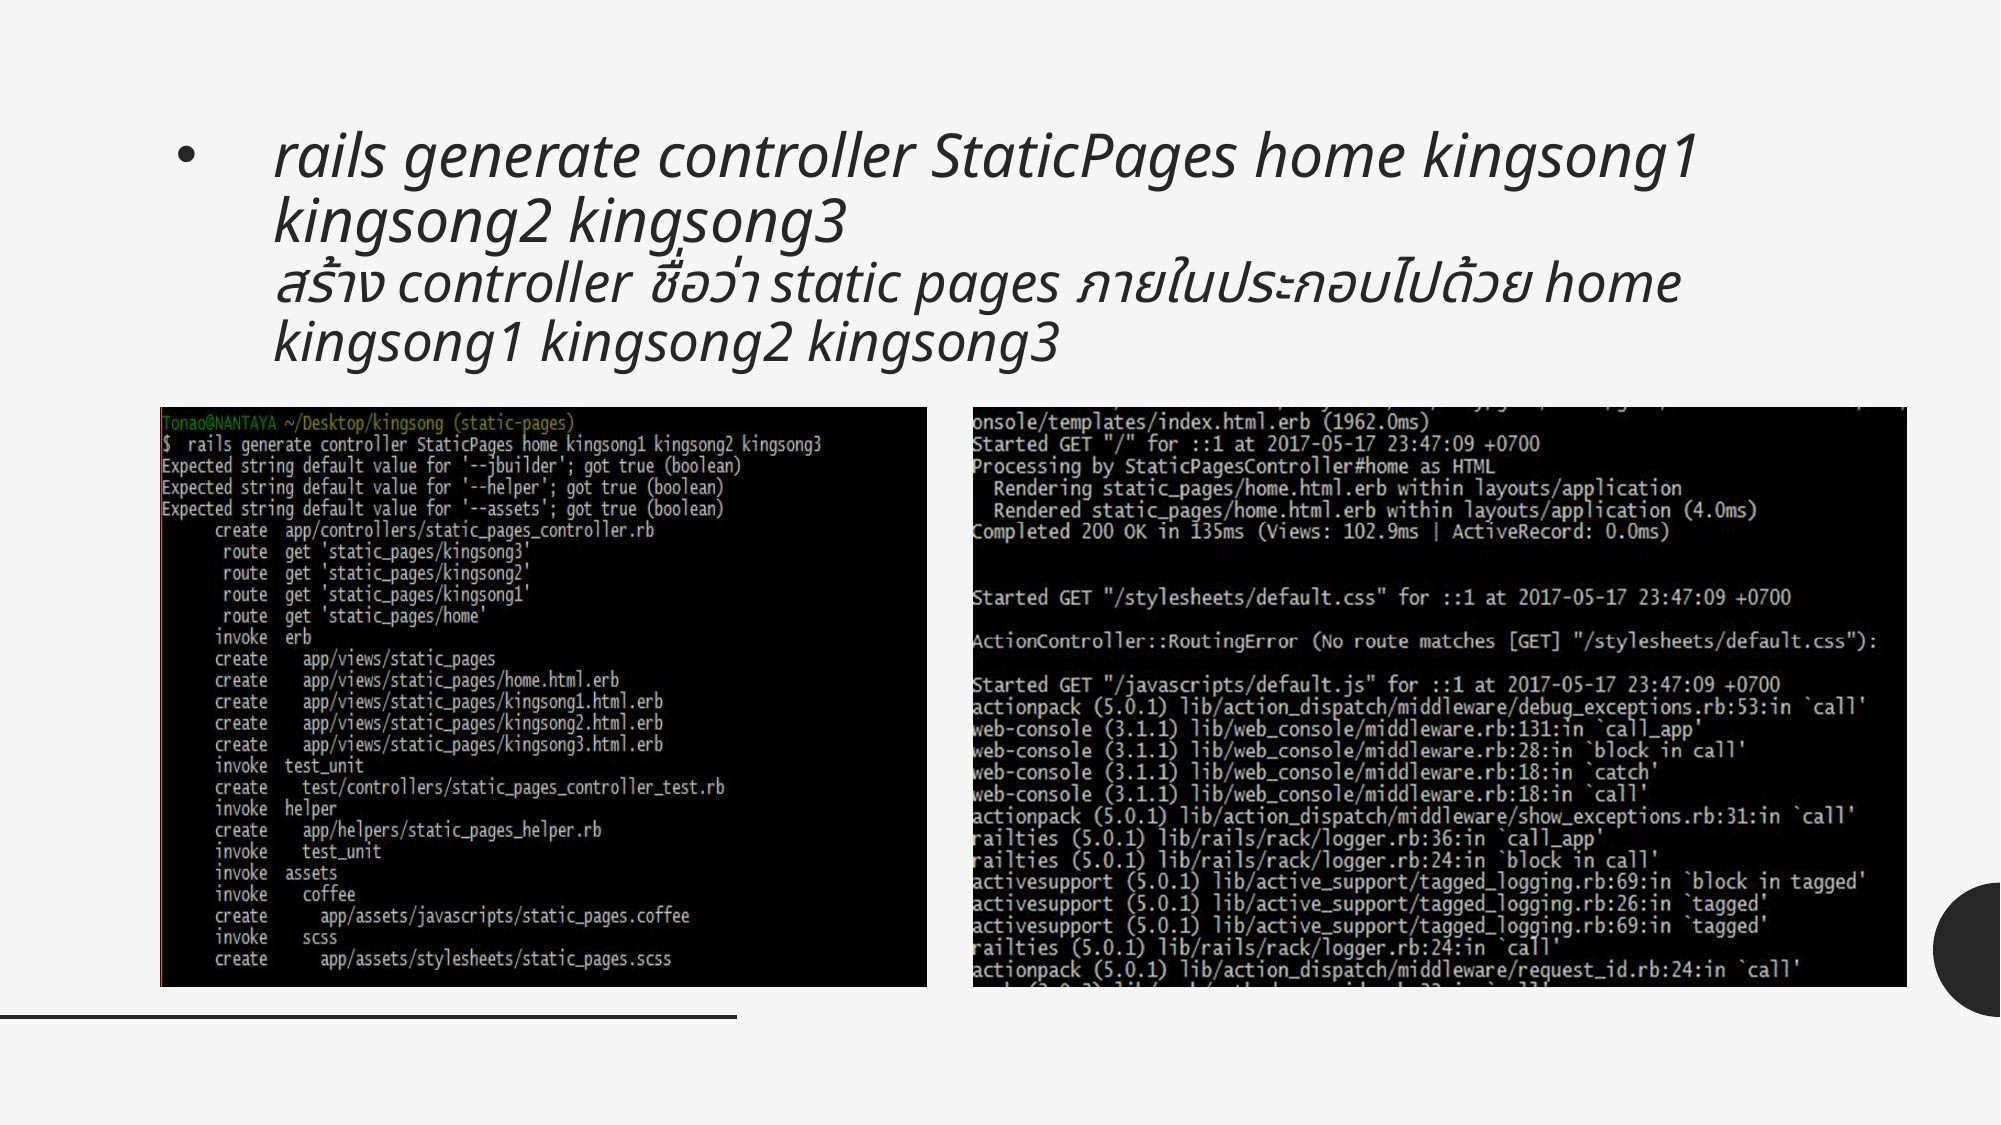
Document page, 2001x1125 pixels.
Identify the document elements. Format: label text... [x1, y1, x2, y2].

picture [973, 407, 1907, 987]
title rails generate controller StaticPages home kingsong1 kingsong2 kingsong3 สร้าง controller ชื่อว่า static pages ภายในประกอบไปด้วย home kingsong1 kingsong2 kingsong3 [160, 117, 1907, 444]
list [160, 407, 927, 987]
